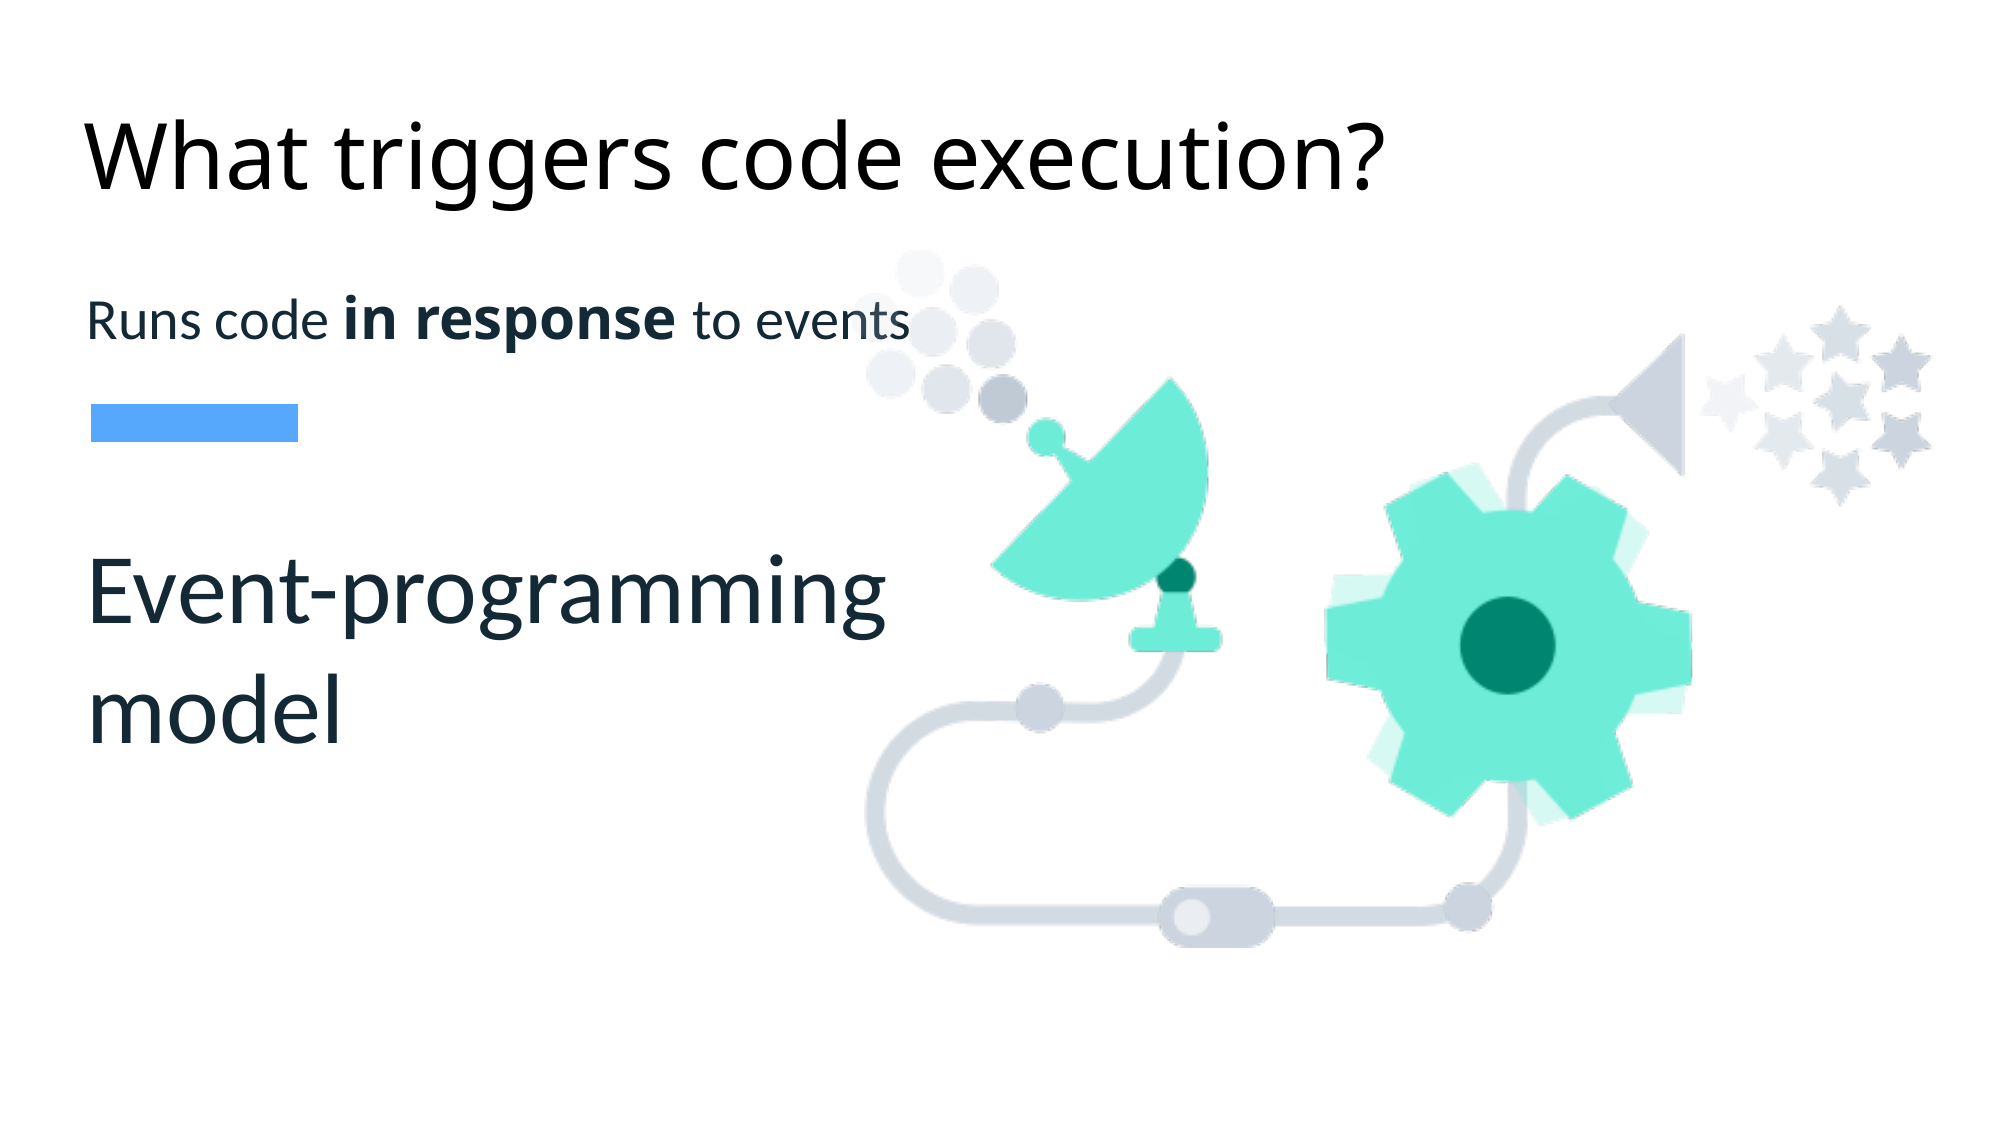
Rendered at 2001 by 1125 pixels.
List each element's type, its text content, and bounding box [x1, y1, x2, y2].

picture [851, 249, 1933, 948]
title What triggers code execution? [68, 97, 1932, 223]
text_box Runs code in response to events [82, 277, 851, 357]
text_box Event-programming model [82, 517, 851, 771]
